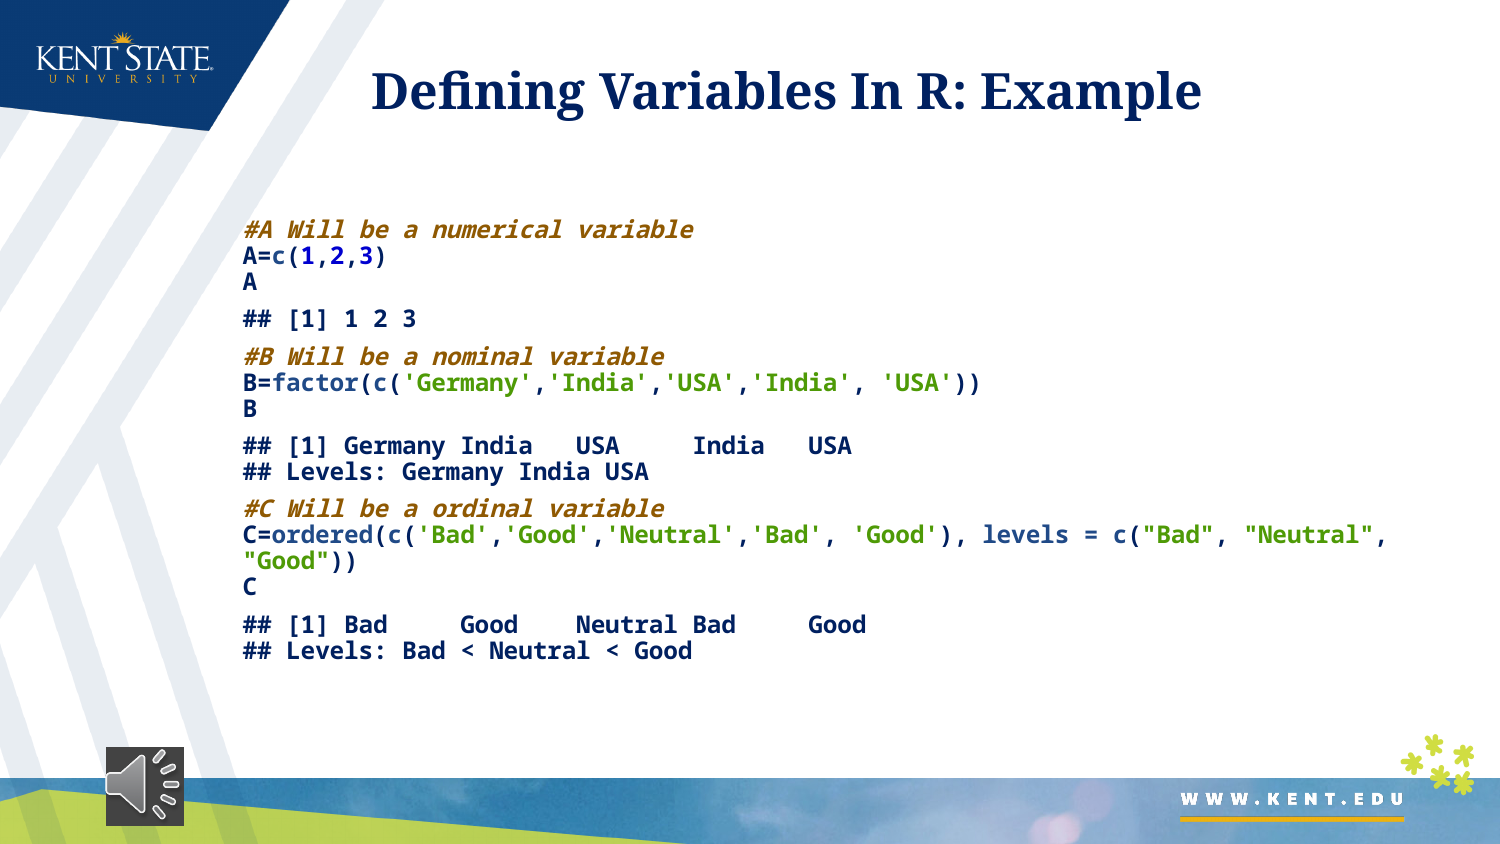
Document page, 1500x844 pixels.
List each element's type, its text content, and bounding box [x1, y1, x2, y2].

list #A Will be a numerical variable A=c(1,2,3) A ## [1] 1 2 3 #B Will be a nominal variable B=factor(c('Germany','India','USA','India', 'USA')) B ## [1] Germany India USA India USA ## Levels: Germany India USA #C Will be a ordinal variable C=ordered(c('Bad','Good','Neutral','Bad', 'Good'), levels = c("Bad", "Neutral", "Good")) C ## [1] Bad Good Neutral Bad Good ## Levels: Bad < Neutral < Good [227, 210, 1474, 679]
picture [0, 0, 1500, 844]
title Defining Variables In R: Example [356, 36, 1319, 150]
